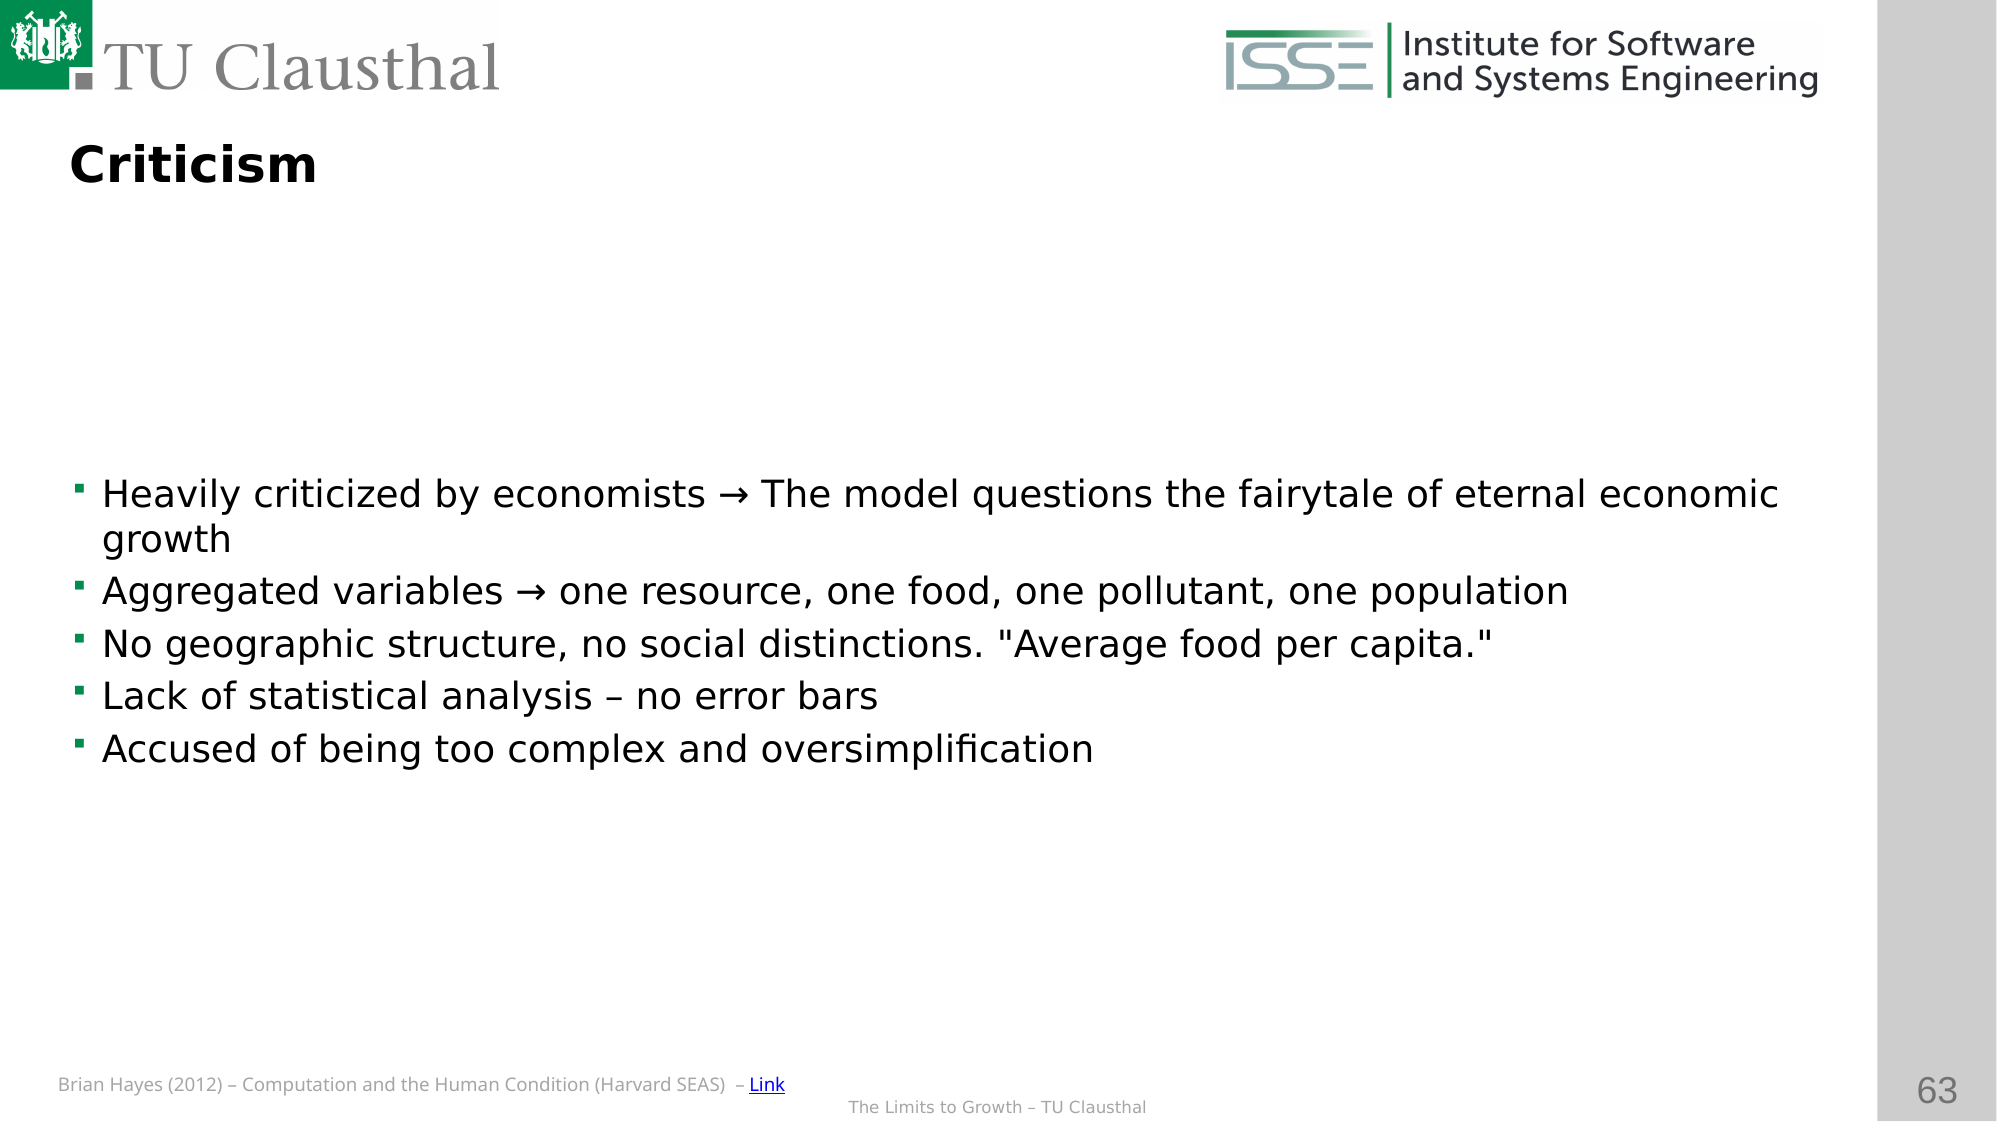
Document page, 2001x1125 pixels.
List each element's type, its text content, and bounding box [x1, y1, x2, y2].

picture [1218, 22, 1823, 104]
picture [0, 0, 499, 90]
text_box Heavily criticized by economists → The model questions the fairytale of eternal economic growth Aggregated variables → one resource, one food, one pollutant, one population No geographic structure, no social distinctions. "Average food per capita." Lack of statistical analysis – no error bars Accused of being too complex and oversimplification [55, 208, 1816, 1031]
text_box Brian Hayes (2012) – Computation and the Human Condition (Harvard SEAS) – Link [43, 1064, 1784, 1106]
text_box Criticism [55, 125, 1816, 205]
